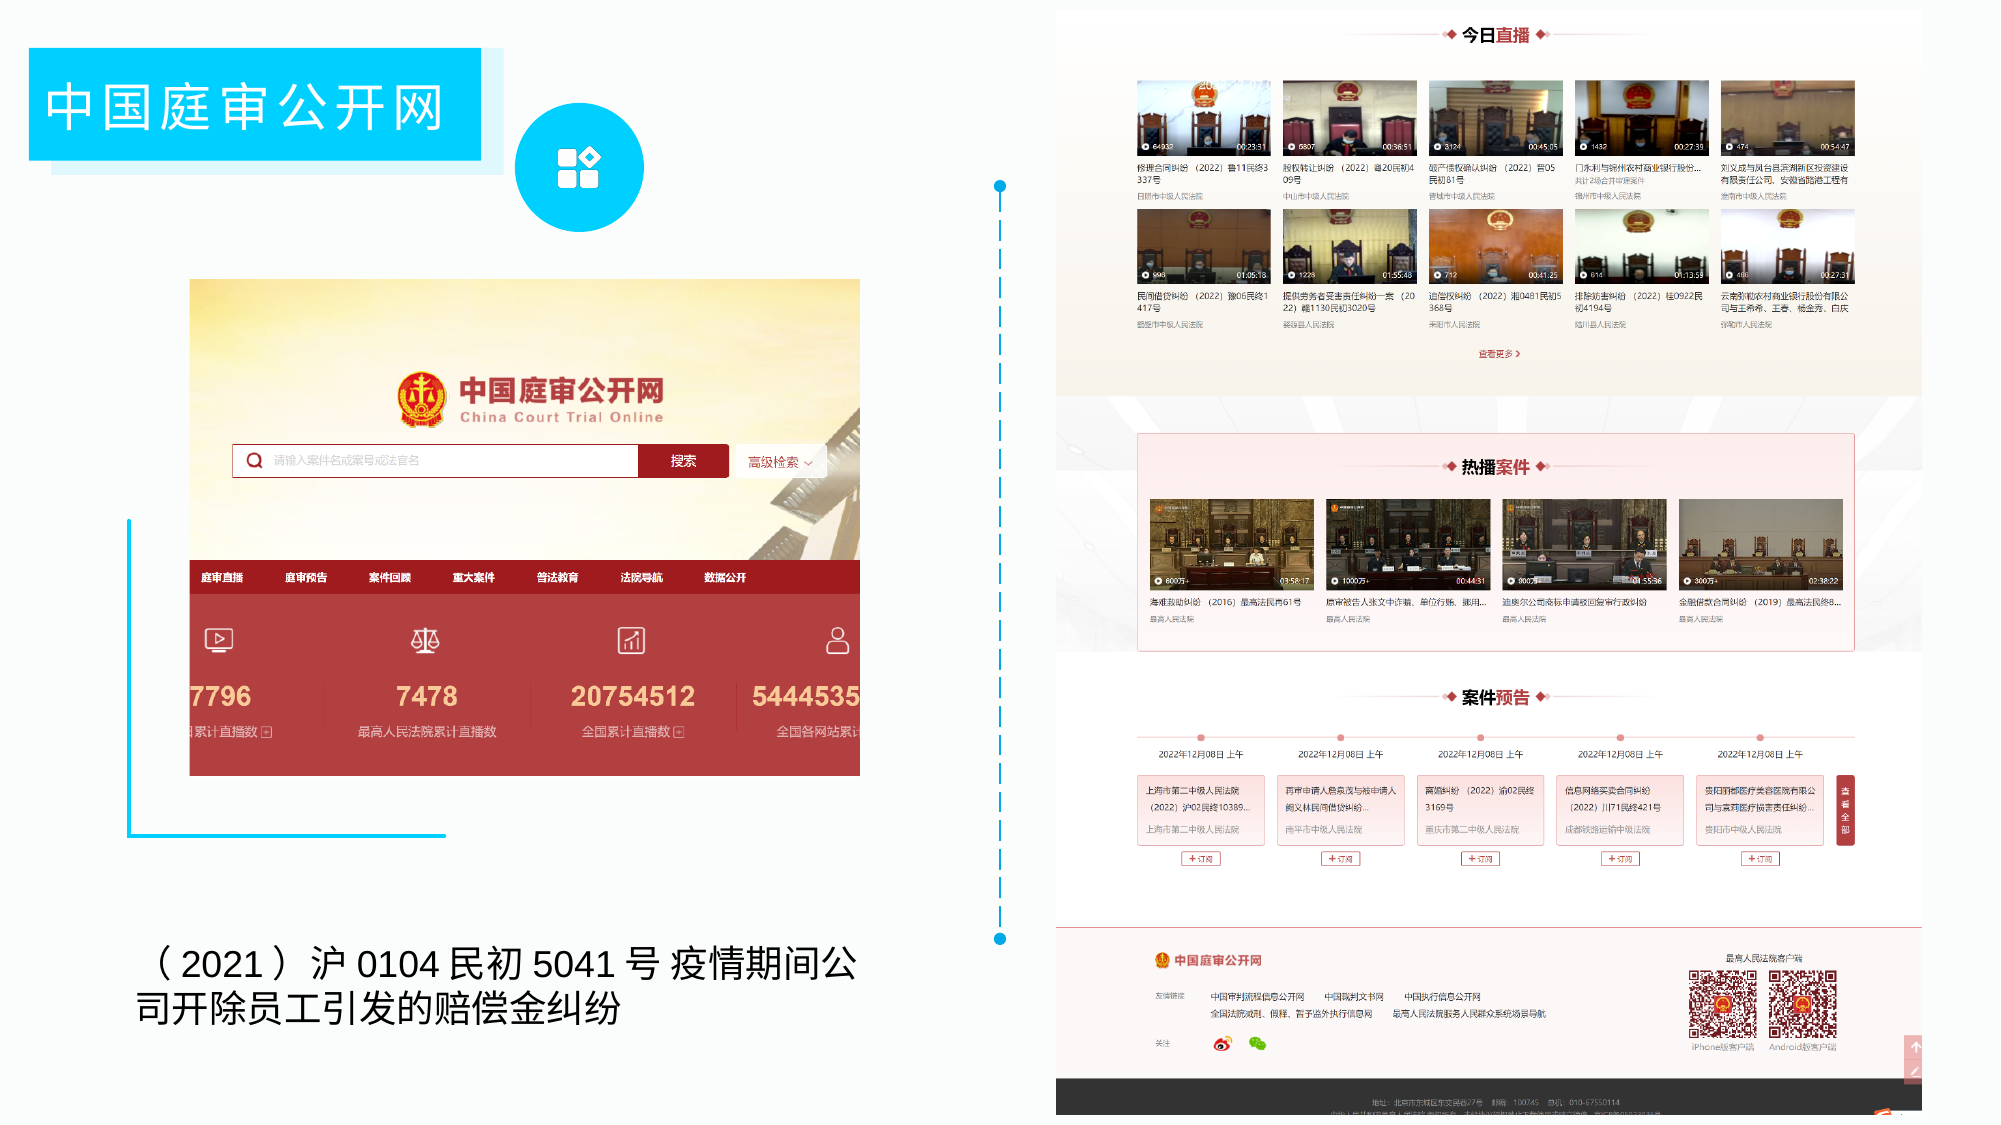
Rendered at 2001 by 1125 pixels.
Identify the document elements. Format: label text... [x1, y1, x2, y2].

text_box 中国庭审公开网 [28, 54, 620, 142]
text_box [50, 142, 505, 176]
picture [559, 170, 576, 187]
text_box （2021）沪0104民初5041号 疫情期间公司开除员工引发的赔偿金纠纷 [119, 932, 896, 1038]
picture [1056, 10, 1922, 1115]
text_box [128, 519, 446, 837]
text_box [28, 47, 482, 54]
text_box [513, 101, 645, 234]
text_box [482, 47, 505, 54]
picture [579, 147, 600, 187]
text_box [28, 142, 482, 162]
picture [559, 149, 576, 166]
picture [189, 279, 860, 777]
